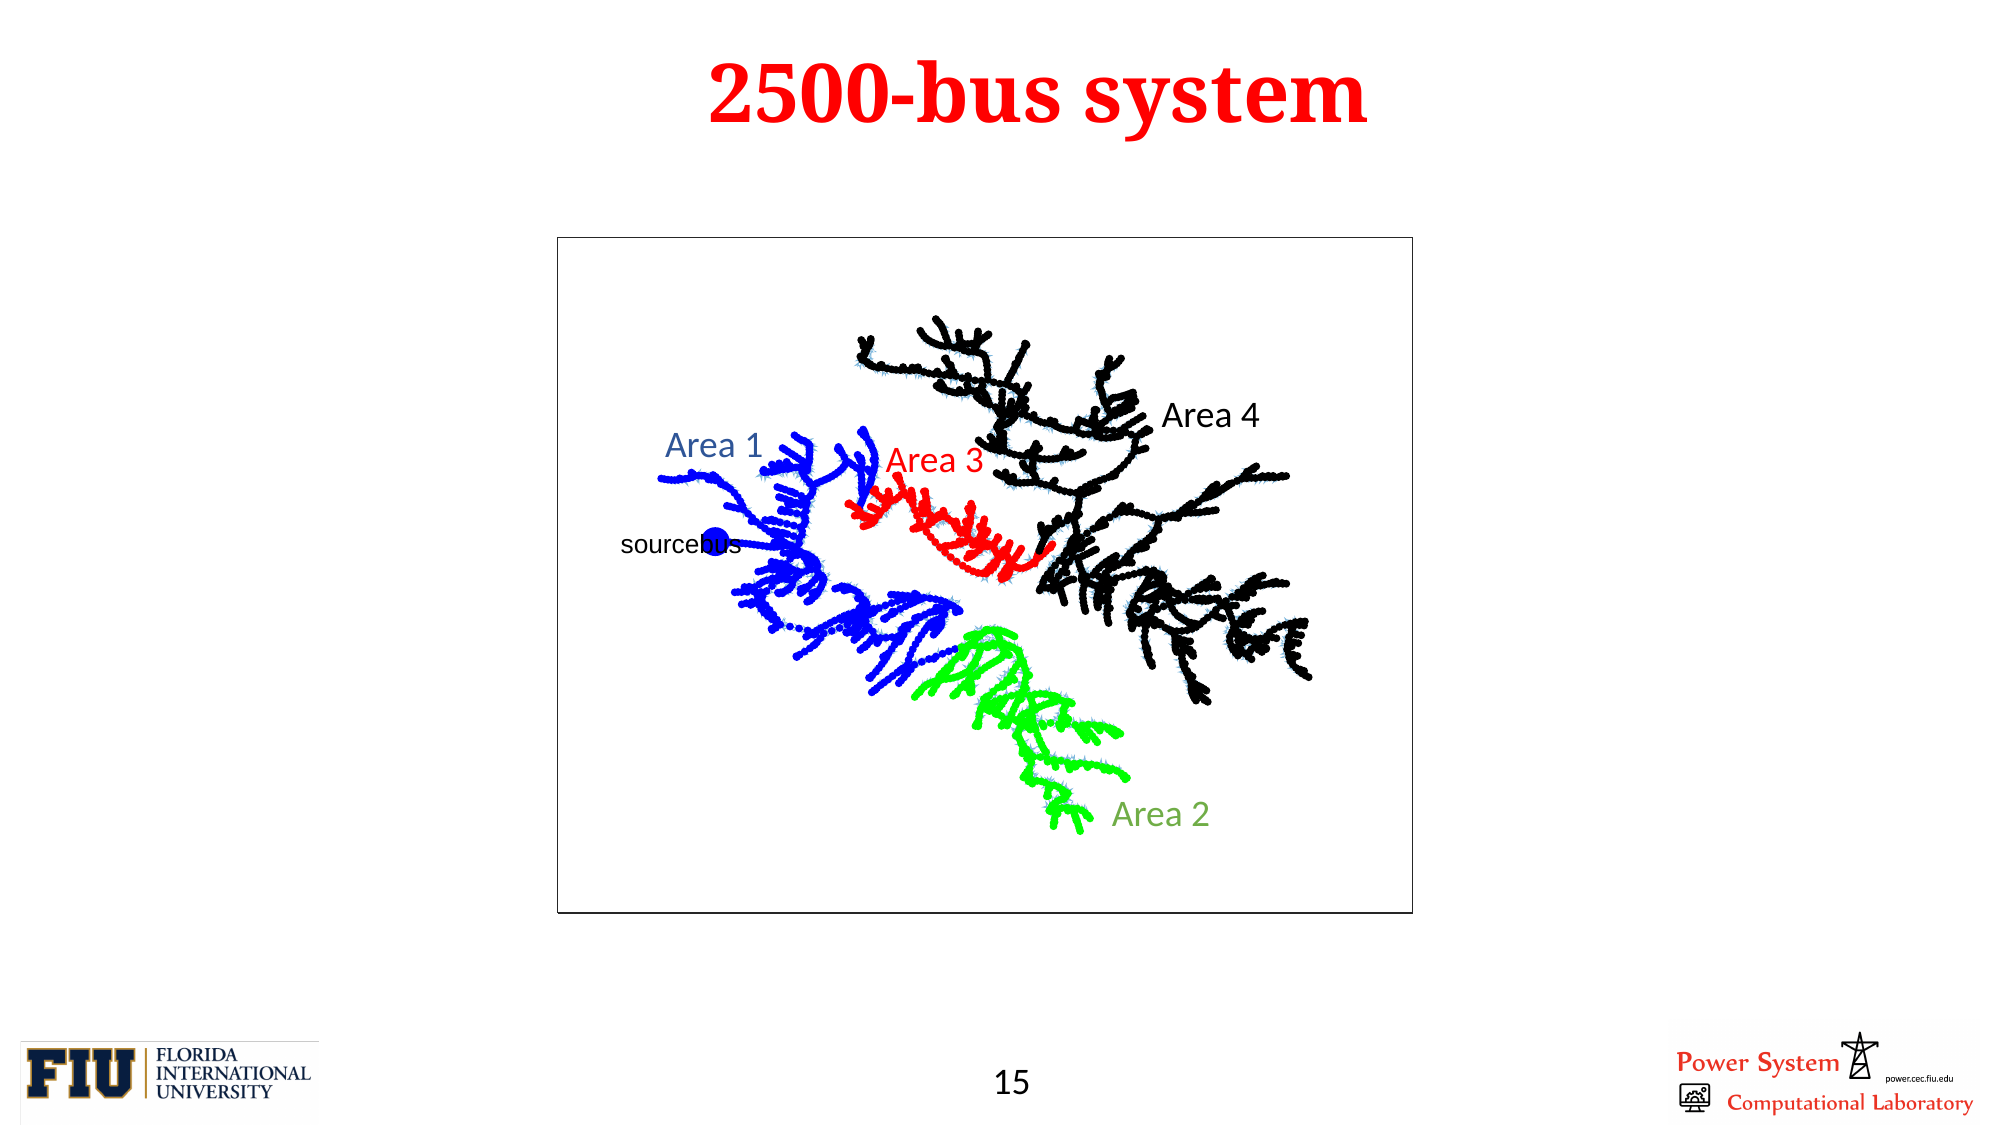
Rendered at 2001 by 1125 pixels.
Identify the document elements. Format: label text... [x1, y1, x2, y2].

slide_number 15 [978, 1050, 1097, 1125]
picture [1668, 1019, 1980, 1125]
title 2500-bus system [164, 44, 1915, 148]
picture [413, 176, 1515, 1002]
picture [20, 1041, 319, 1125]
